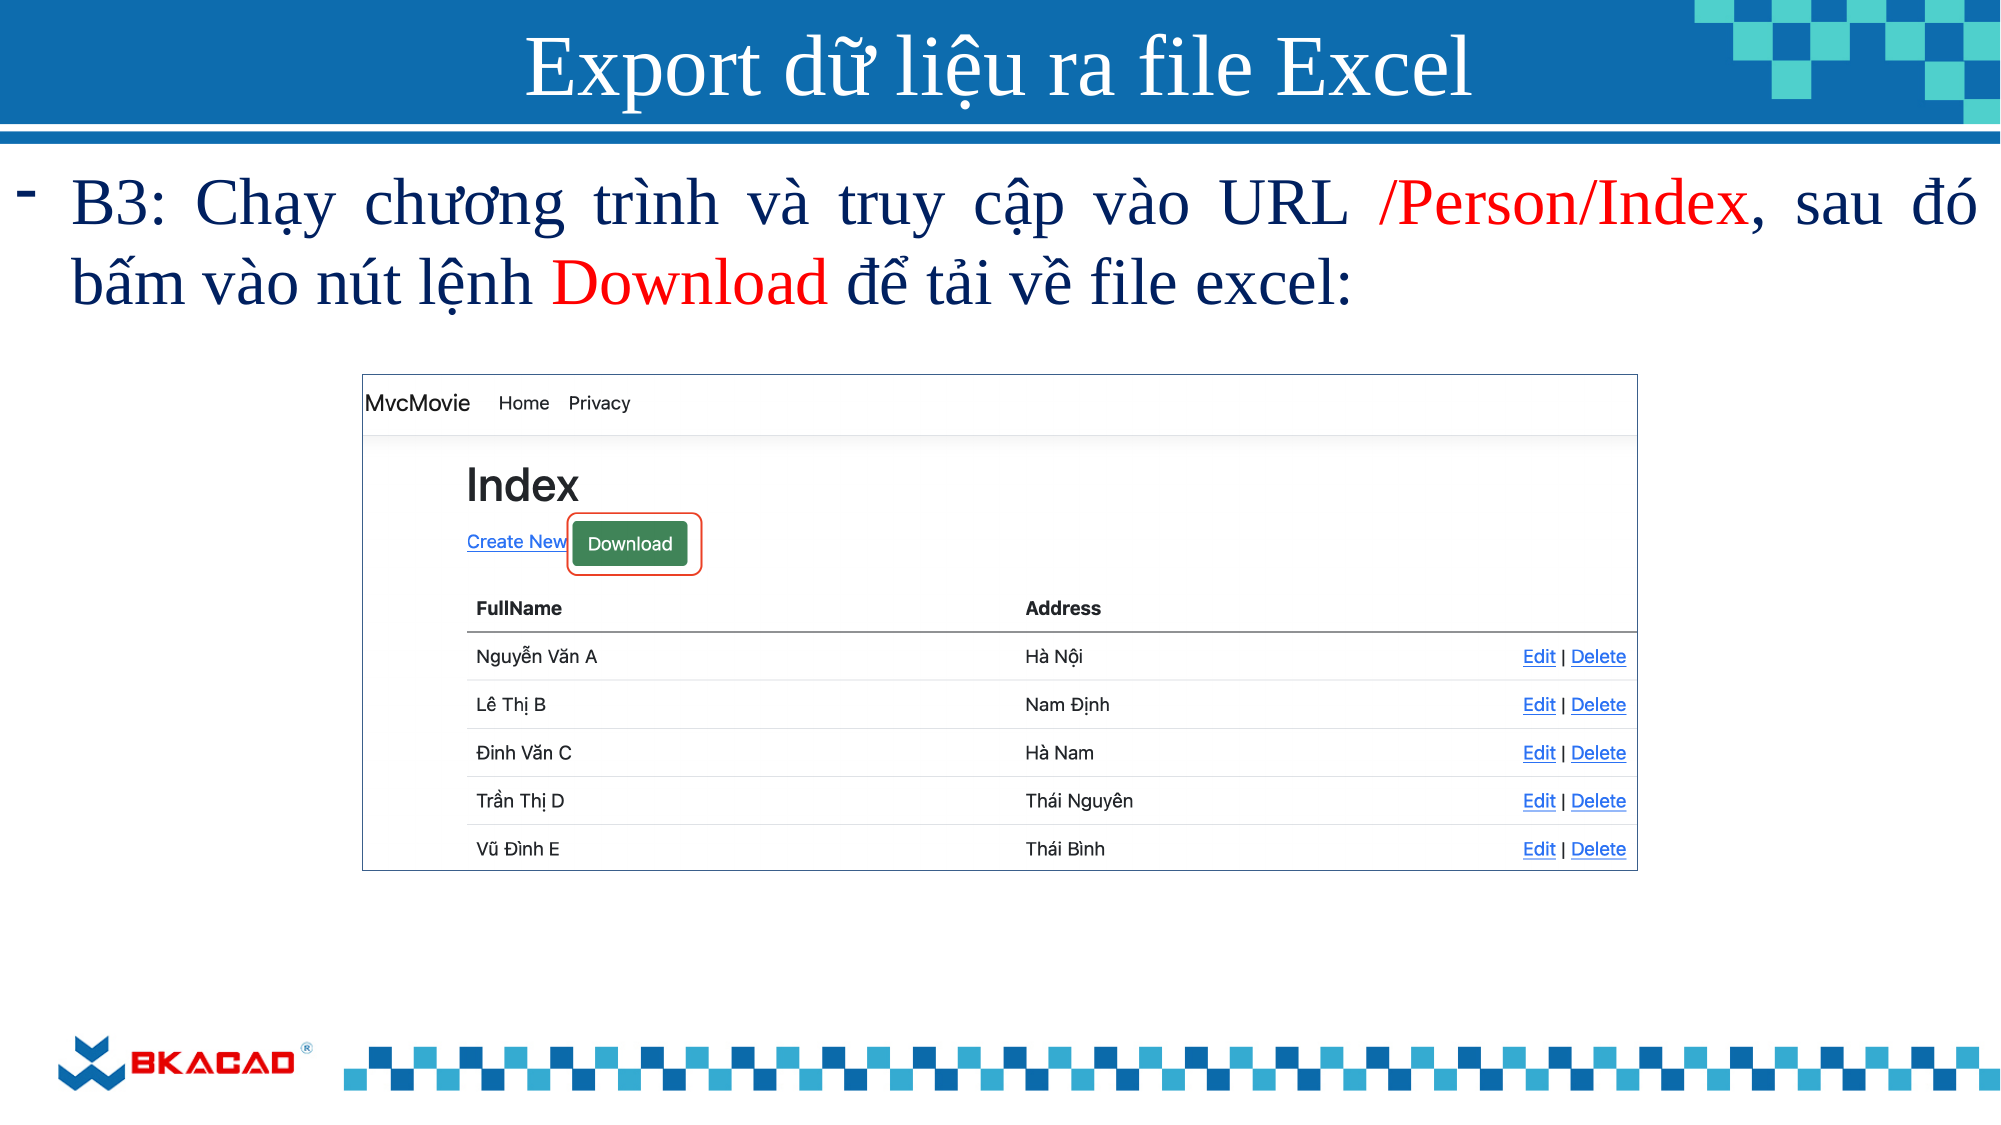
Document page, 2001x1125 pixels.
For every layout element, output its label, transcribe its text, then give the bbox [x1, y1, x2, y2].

list B3: Chạy chương trình và truy cập vào URL /Person/Index, sau đó bấm vào nút lệnh Download để tải về file excel: [0, 149, 1995, 375]
title Export dữ liệu ra file Excel [0, 0, 2000, 121]
picture [0, 0, 2001, 1125]
